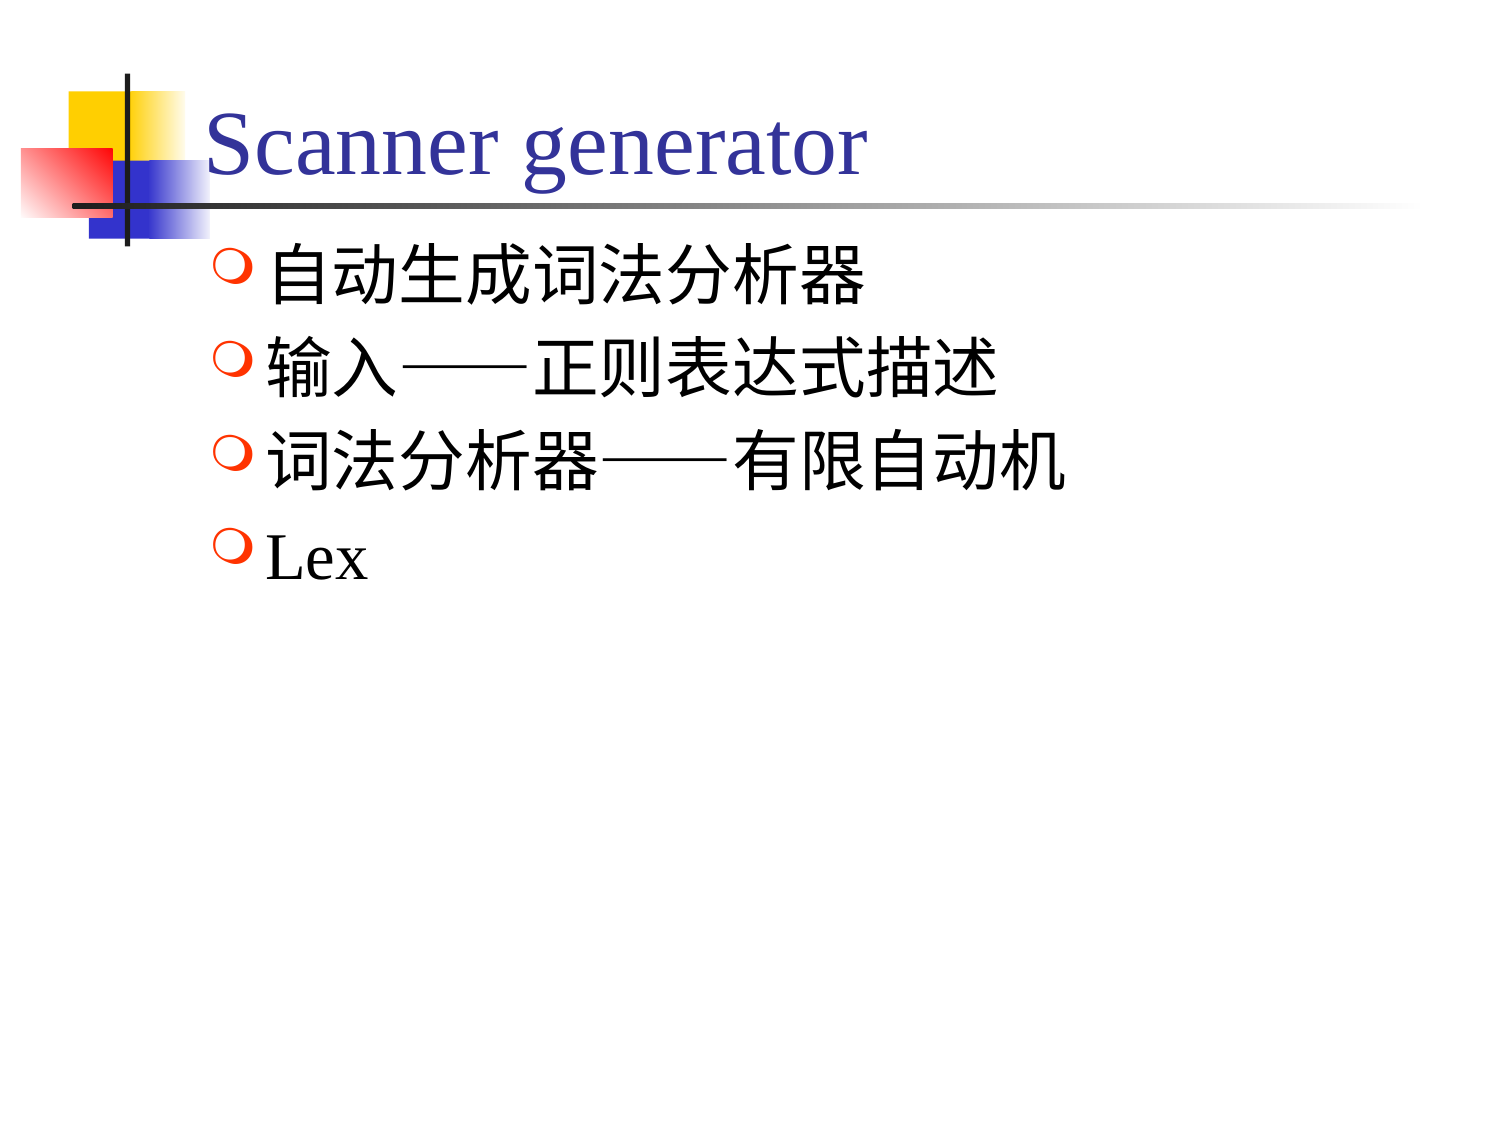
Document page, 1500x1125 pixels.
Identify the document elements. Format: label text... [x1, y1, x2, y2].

list 自动生成词法分析器 输入——正则表达式描述 词法分析器——有限自动机 Lex [193, 224, 1469, 1000]
title Scanner generator [188, 12, 1468, 200]
